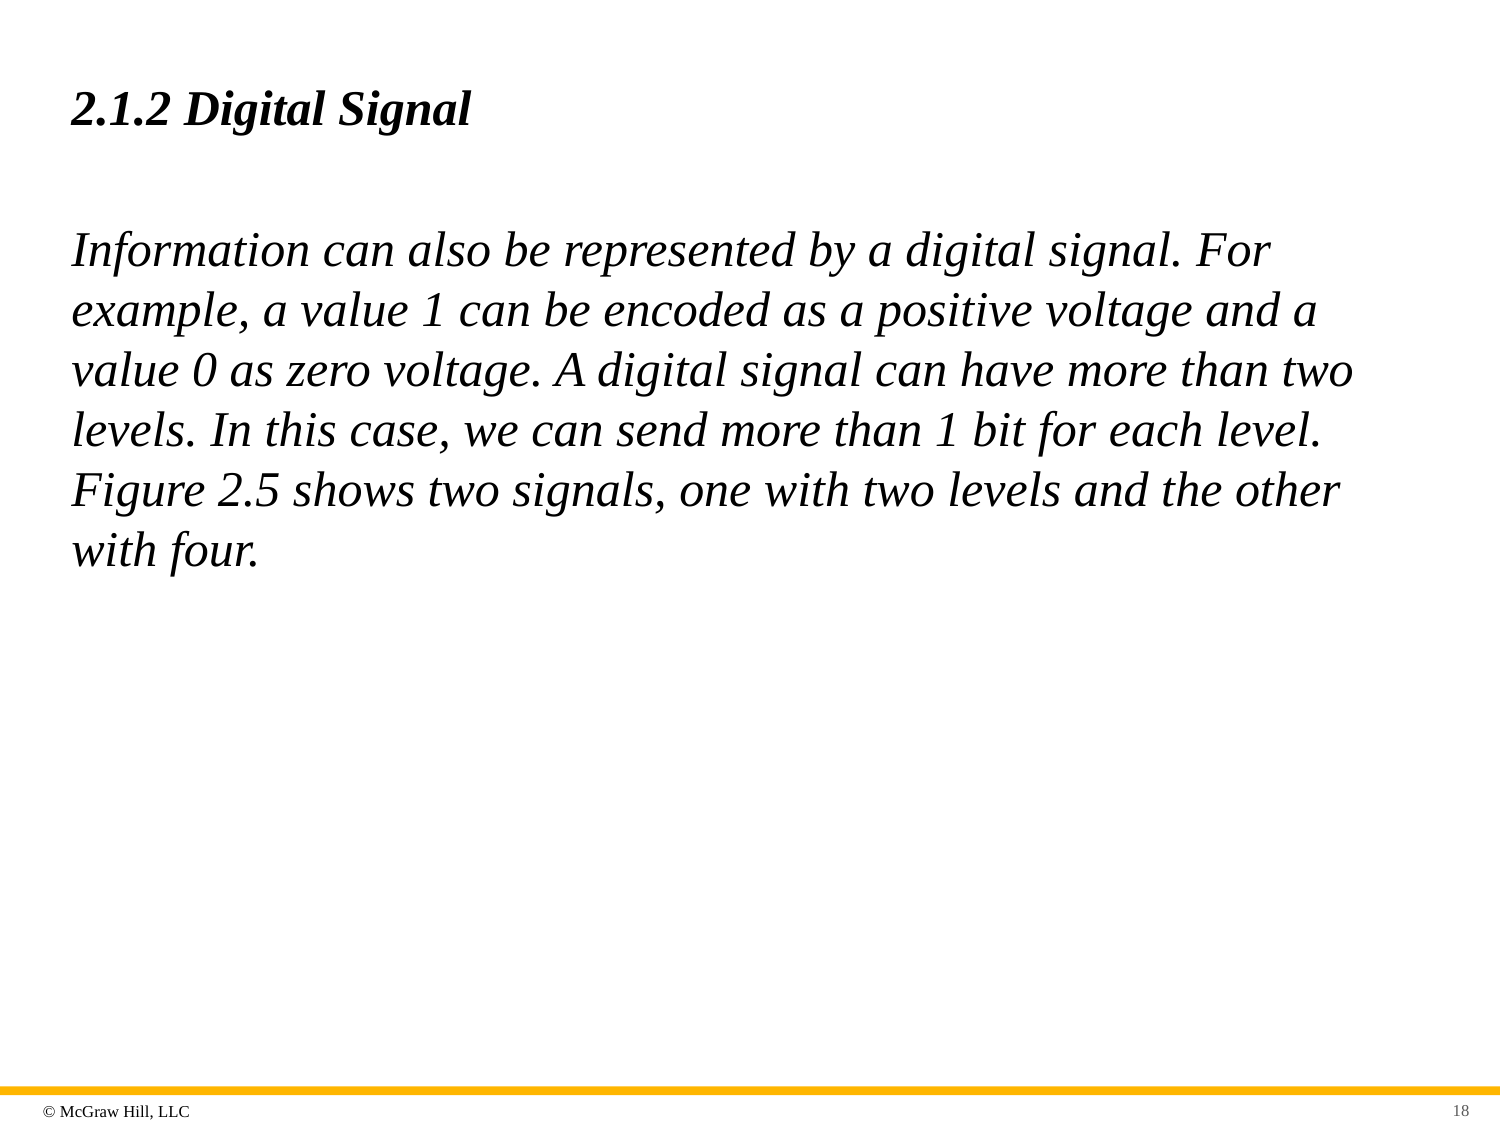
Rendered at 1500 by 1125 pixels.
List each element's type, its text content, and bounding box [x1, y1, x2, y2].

slide_number 18 [1418, 1096, 1477, 1123]
title 2.1.2 Digital Signal [56, 50, 1444, 162]
list Information can also be represented by a digital signal. For example, a value 1 can be encoded as a positive voltage and a value 0 as zero voltage. A digital signal can have more than two levels. In this case, we can send more than 1 bit for each level. Figure 2.5 shows two signals, one with two levels and the other with four. [56, 209, 1444, 1026]
